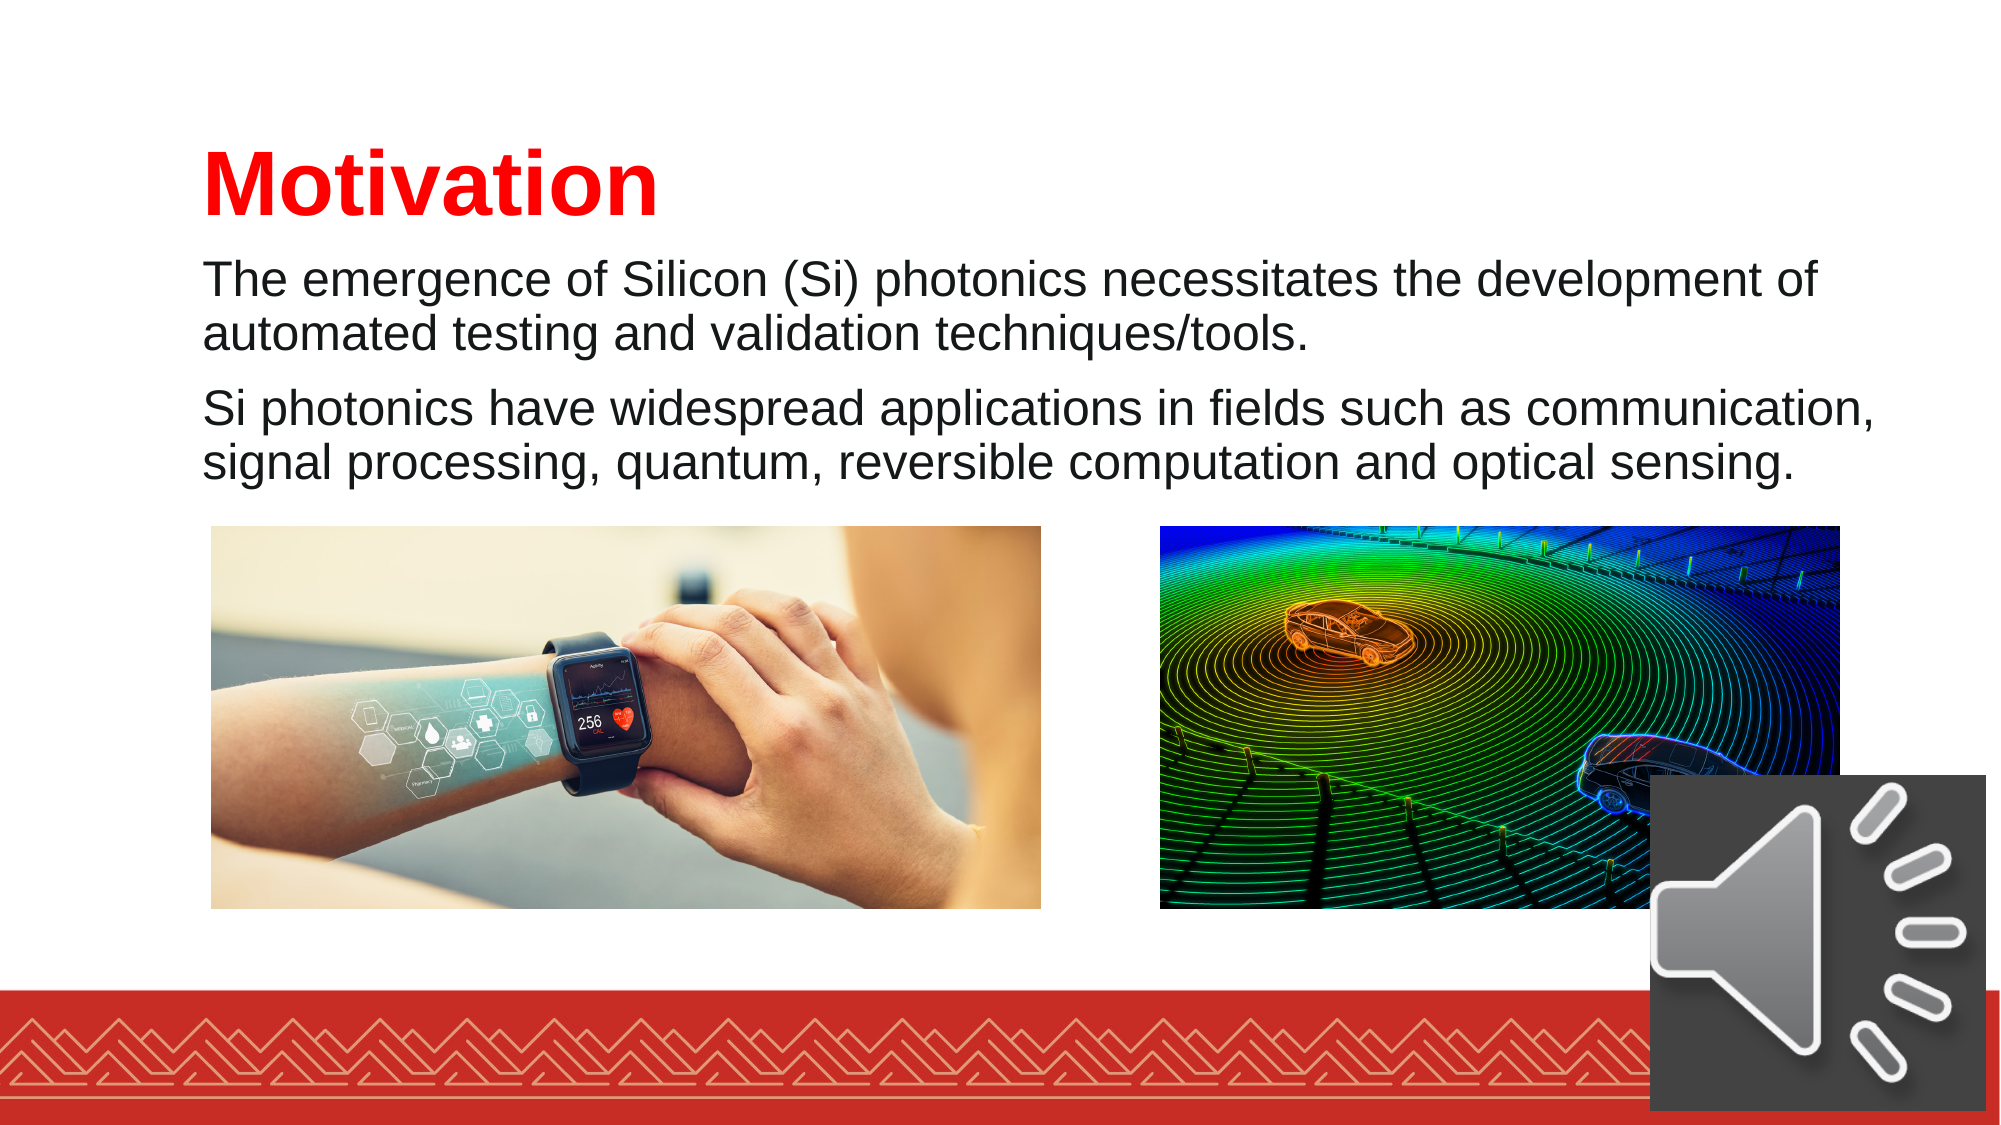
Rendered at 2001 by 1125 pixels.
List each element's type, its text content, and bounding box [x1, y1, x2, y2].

title Motivation [187, 101, 1813, 243]
picture [0, 0, 2000, 1125]
text_box The emergence of Silicon (Si) photonics necessitates the development of automated testing and validation techniques/tools. Si photonics have widespread applications in fields such as communication, signal processing, quantum, reversible computation and optical sensing. [187, 246, 1947, 515]
